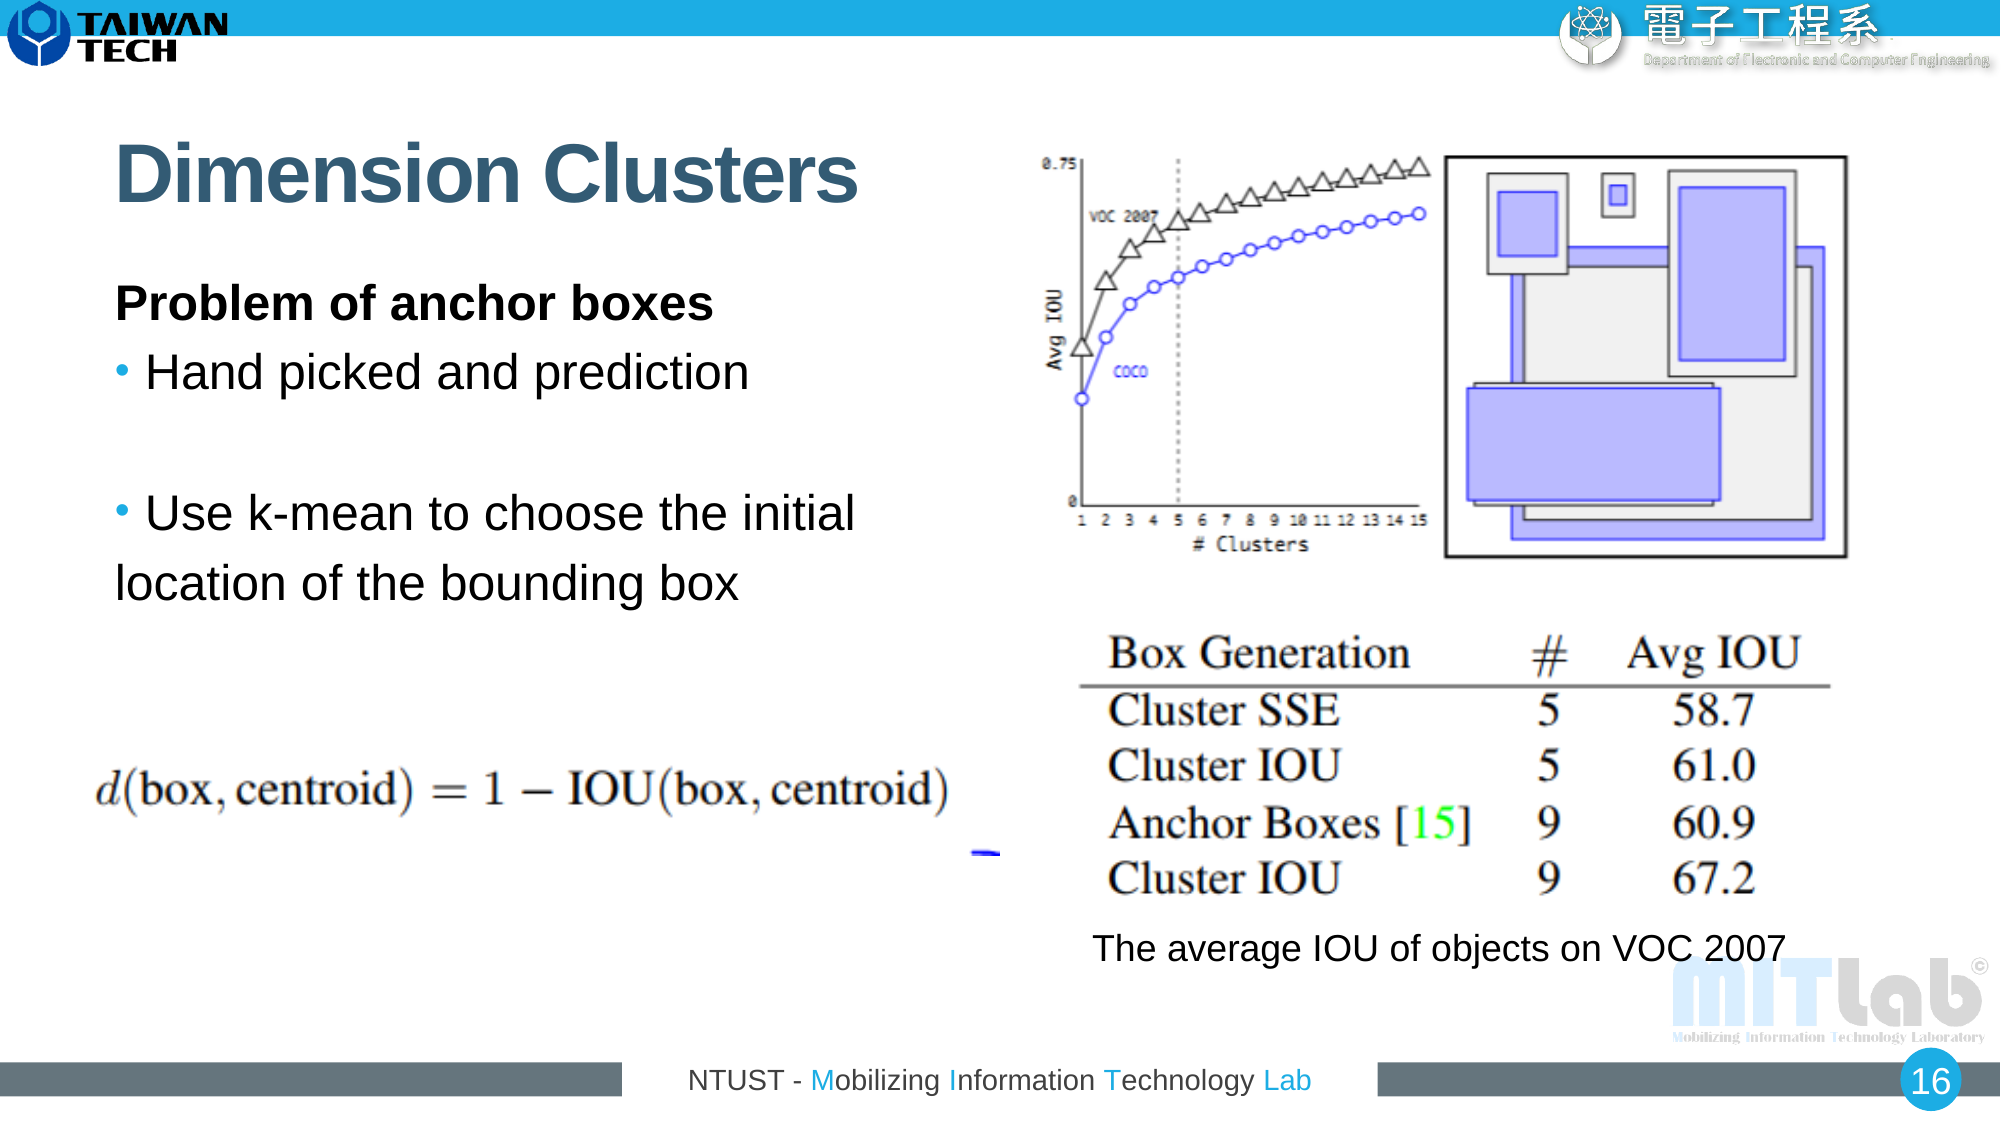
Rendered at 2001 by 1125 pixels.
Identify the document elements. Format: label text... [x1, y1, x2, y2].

picture [1073, 614, 1839, 935]
picture [7, 0, 276, 66]
list Problem of anchor boxes Hand picked and prediction Use k-mean to choose the initial location of the bounding box [99, 262, 1900, 1050]
picture [54, 692, 1001, 857]
text_box The average IOU of objects on VOC 2007 [1077, 943, 1803, 977]
picture [1555, 0, 1995, 74]
picture [1018, 136, 2000, 568]
slide_number 16 [1881, 1049, 1981, 1109]
title Dimension Clusters [99, 87, 1900, 250]
